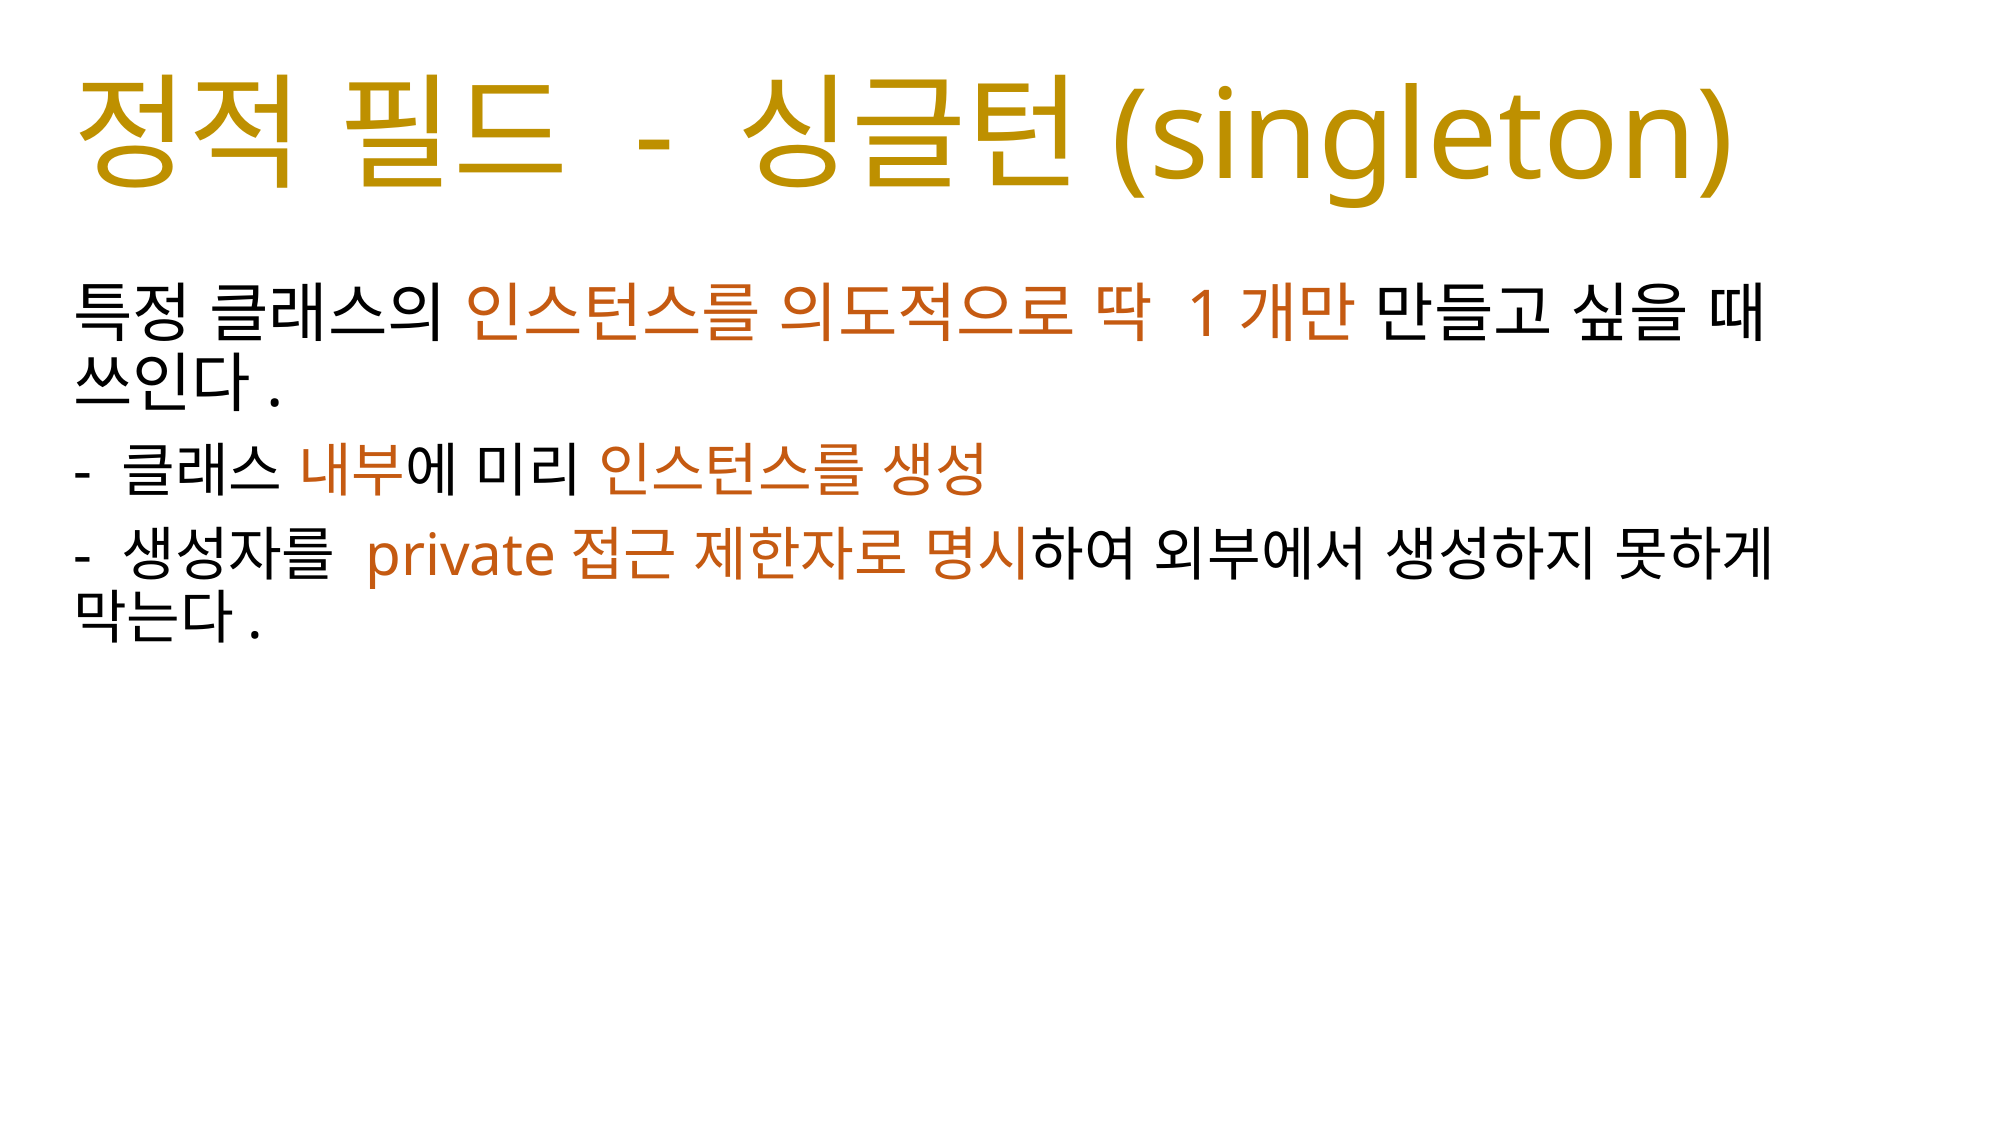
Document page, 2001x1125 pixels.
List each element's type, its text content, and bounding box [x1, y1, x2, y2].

title 정적 필드 - 싱글턴(singleton) [59, 29, 1784, 247]
list 특정 클래스의 인스턴스를 의도적으로 딱 1개만 만들고 싶을 때 쓰인다. - 클래스 내부에 미리 인스턴스를 생성 - 생성자를 private접근 제한자로 명시하여 외부에서 생성하지 못하게 막는다. [58, 273, 1941, 988]
